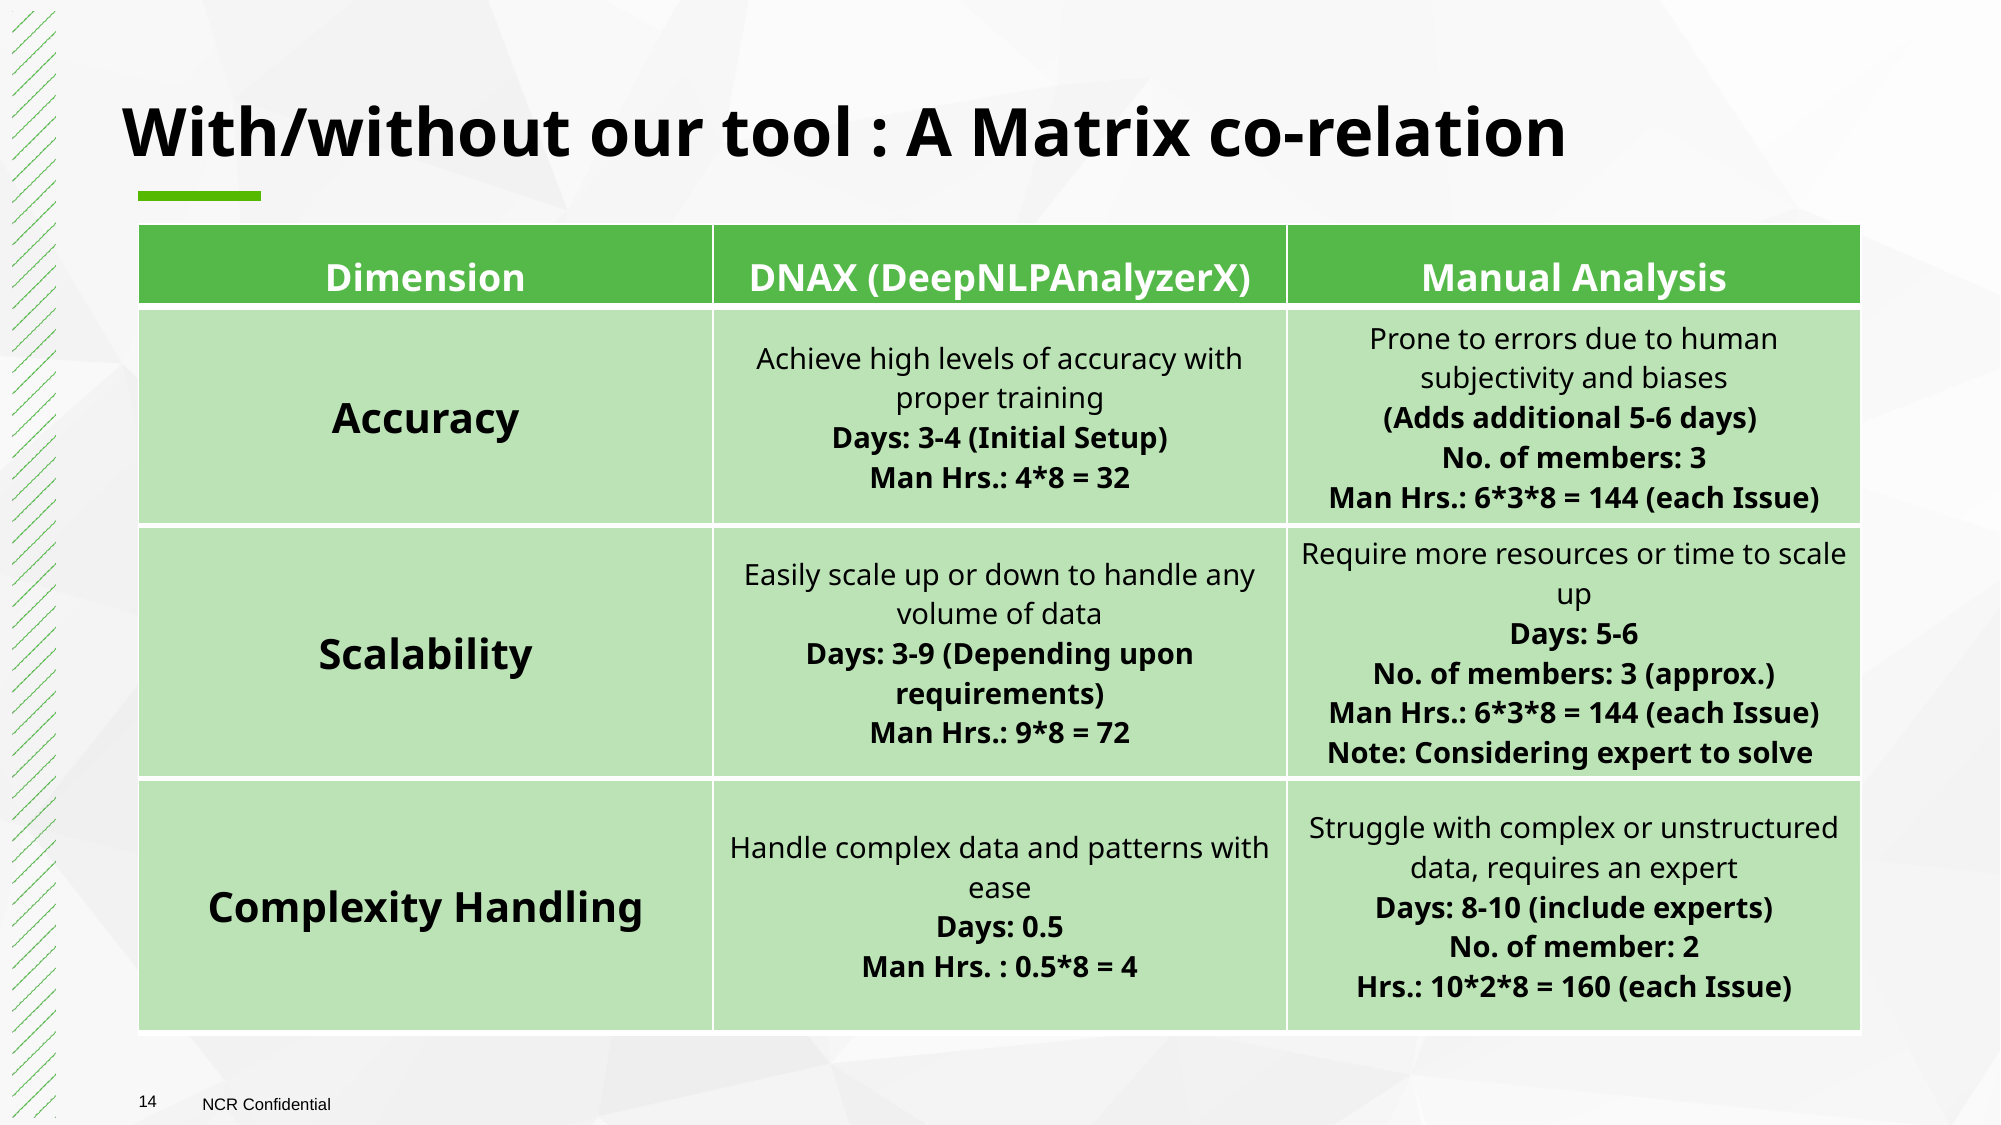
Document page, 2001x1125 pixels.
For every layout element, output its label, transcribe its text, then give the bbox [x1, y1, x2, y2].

footer NCR Confidential [202, 1082, 878, 1125]
picture [0, 0, 2000, 1125]
title With/without our tool : A Matrix co-relation [122, 72, 1682, 217]
text_box [138, 1036, 1449, 1042]
table_header DNAX (DeepNLPAnalyzerX) [714, 225, 1286, 303]
table_header Manual Analysis [1288, 225, 1860, 303]
slide_number 14 [138, 1081, 172, 1120]
table_header Easily scale up or down to handle any volume of data Days: 3-9 (Depending upon requirements) Man Hrs.: 9*8 = 72 [714, 528, 1286, 776]
table_header Dimension [139, 225, 712, 303]
table_header Prone to errors due to human subjectivity and biases (Adds additional 5-6 days) No. of members: 3 Man Hrs.: 6*3*8 = 144 (each Issue) [1288, 310, 1860, 523]
table_header Require more resources or time to scale up Days: 5-6 No. of members: 3 (approx.) Man Hrs.: 6*3*8 = 144 (each Issue) Note: Considering expert to solve [1288, 528, 1860, 776]
table_header Struggle with complex or unstructured data, requires an expert Days: 8-10 (include experts) No. of member: 2 Hrs.: 10*2*8 = 160 (each Issue) [1288, 781, 1860, 1030]
table_header Achieve high levels of accuracy with proper training Days: 3-4 (Initial Setup) Man Hrs.: 4*8 = 32 [714, 310, 1286, 523]
table_header Complexity Handling [139, 781, 712, 1030]
table_header Accuracy [139, 310, 712, 523]
table_header Scalability [139, 528, 712, 776]
table_header Handle complex data and patterns with ease Days: 0.5 Man Hrs. : 0.5*8 = 4 [714, 781, 1286, 1030]
